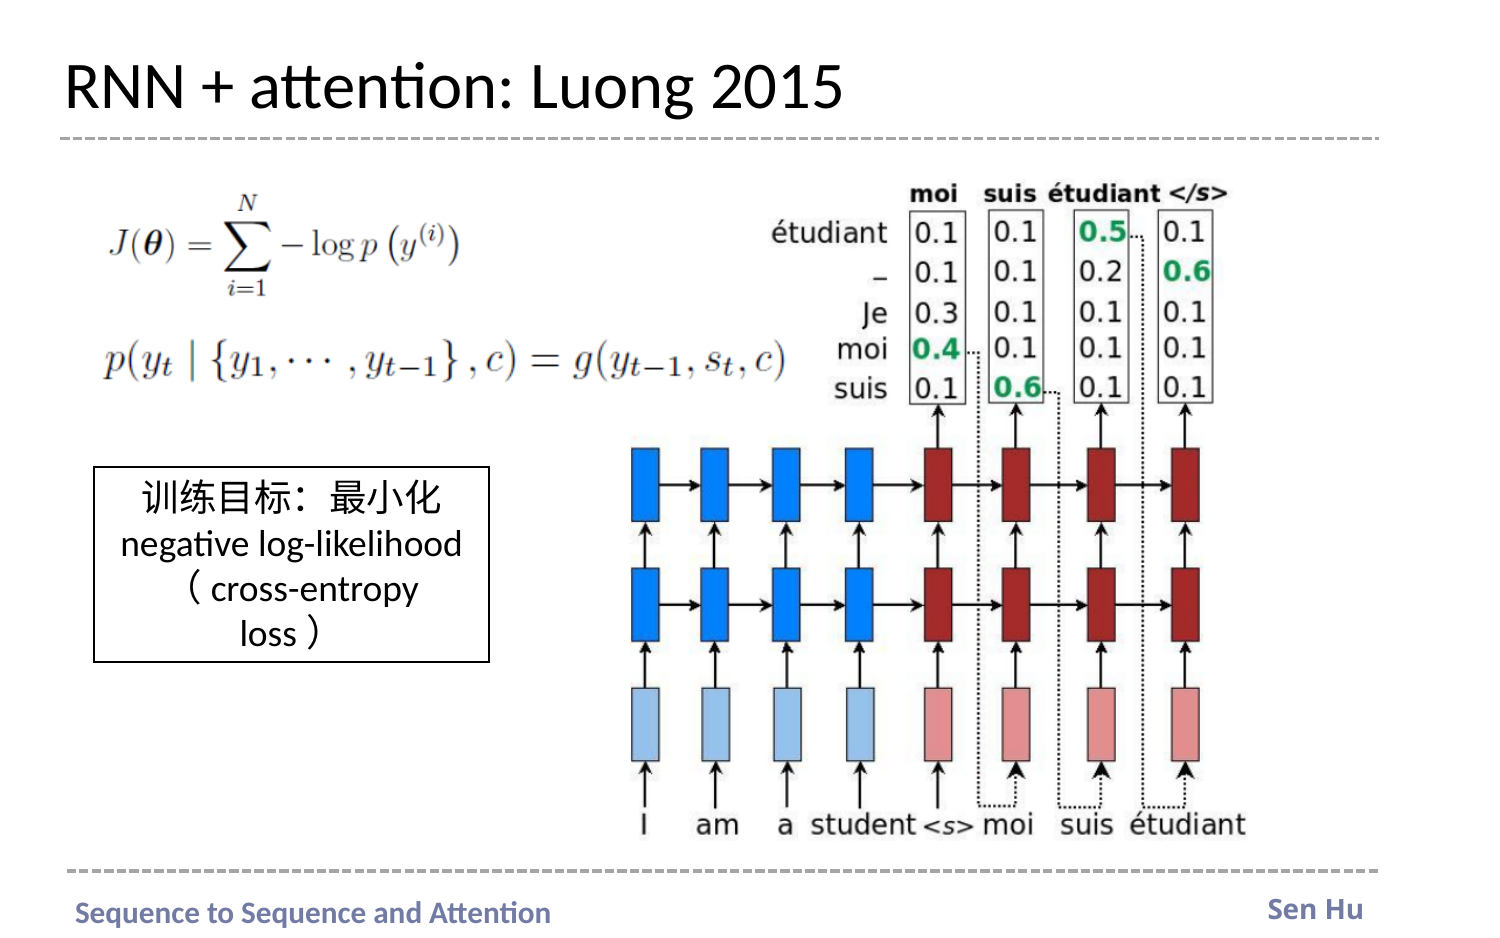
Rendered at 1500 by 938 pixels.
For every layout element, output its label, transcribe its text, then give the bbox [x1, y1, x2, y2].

text_box 训练目标：最小化 negative log-likelihood （cross-entropy loss） [93, 466, 490, 663]
picture [94, 174, 1263, 849]
title RNN + attention: Luong 2015 [49, 34, 1289, 139]
picture [94, 183, 468, 302]
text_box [60, 884, 1379, 938]
